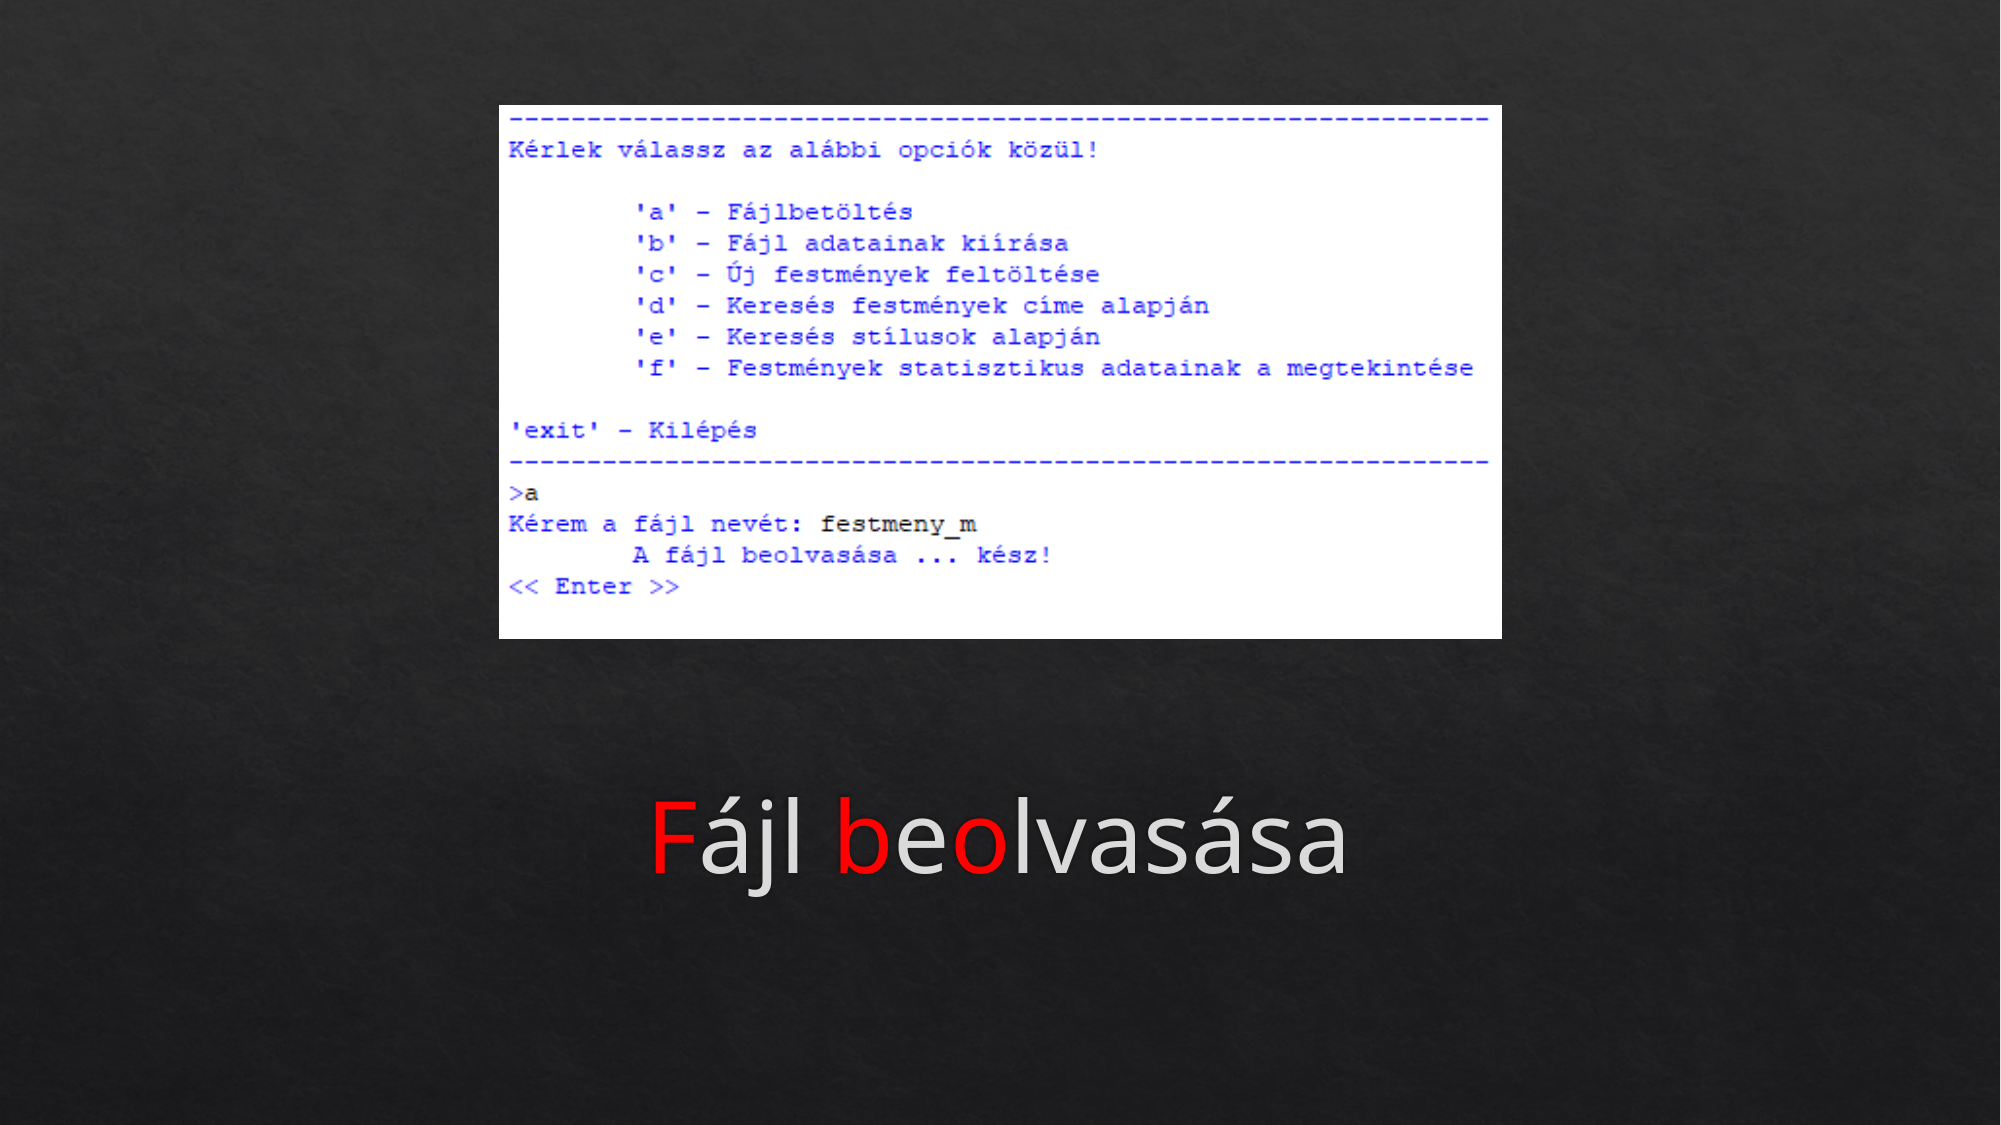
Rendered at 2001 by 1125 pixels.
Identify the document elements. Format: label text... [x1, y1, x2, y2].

title Fájl beolvasása [224, 722, 1774, 902]
picture [499, 105, 1502, 639]
